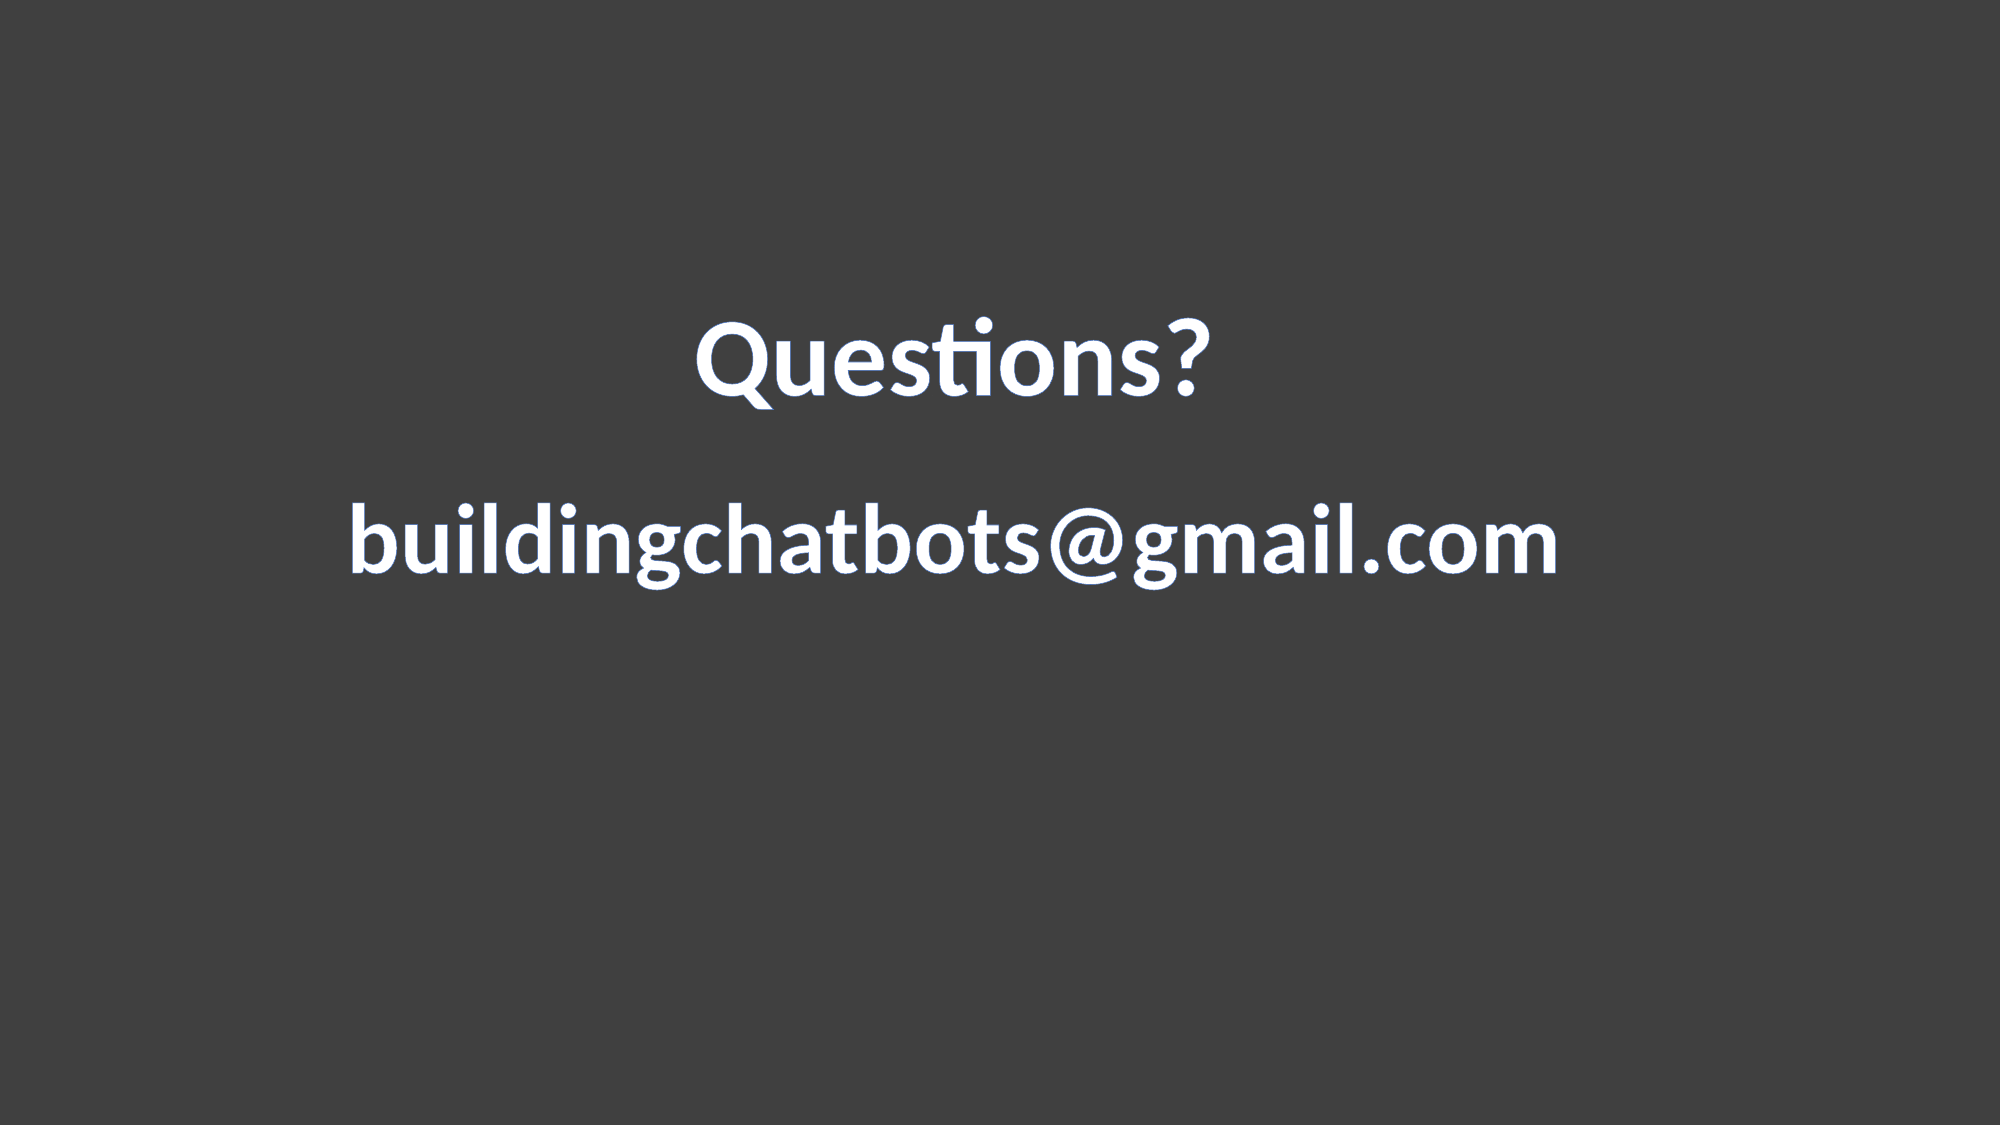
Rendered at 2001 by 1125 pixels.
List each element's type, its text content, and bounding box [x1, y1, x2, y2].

text_box Questions? [678, 275, 1231, 426]
text_box buildingchatbots@gmail.com [330, 465, 1579, 601]
